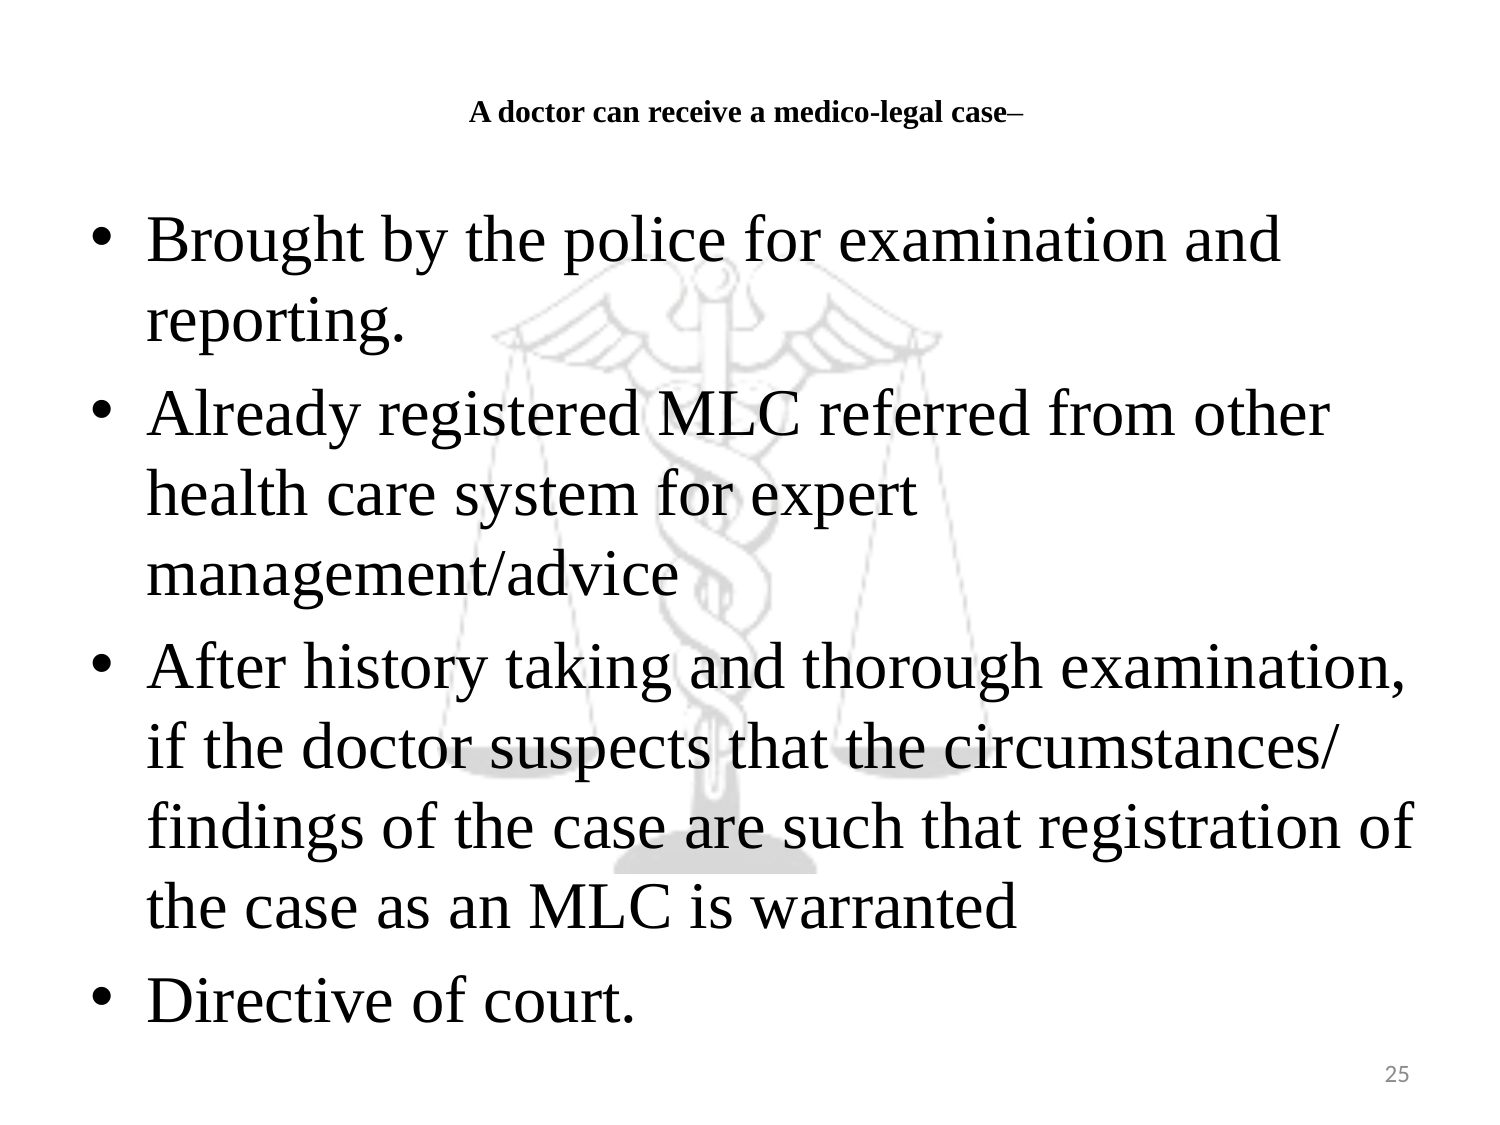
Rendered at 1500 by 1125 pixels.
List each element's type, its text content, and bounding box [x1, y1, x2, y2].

picture [437, 224, 996, 875]
title A doctor can receive a medico-legal case– [75, 45, 1425, 175]
list Brought by the police for examination and reporting. Already registered MLC referred from other health care system for expert management/advice After history taking and thorough examination, if the doctor suspects that the circumstances/ findings of the case are such that registration of the case as an MLC is warranted Directive of court. [75, 187, 1475, 1075]
slide_number 25 [1074, 1042, 1425, 1103]
